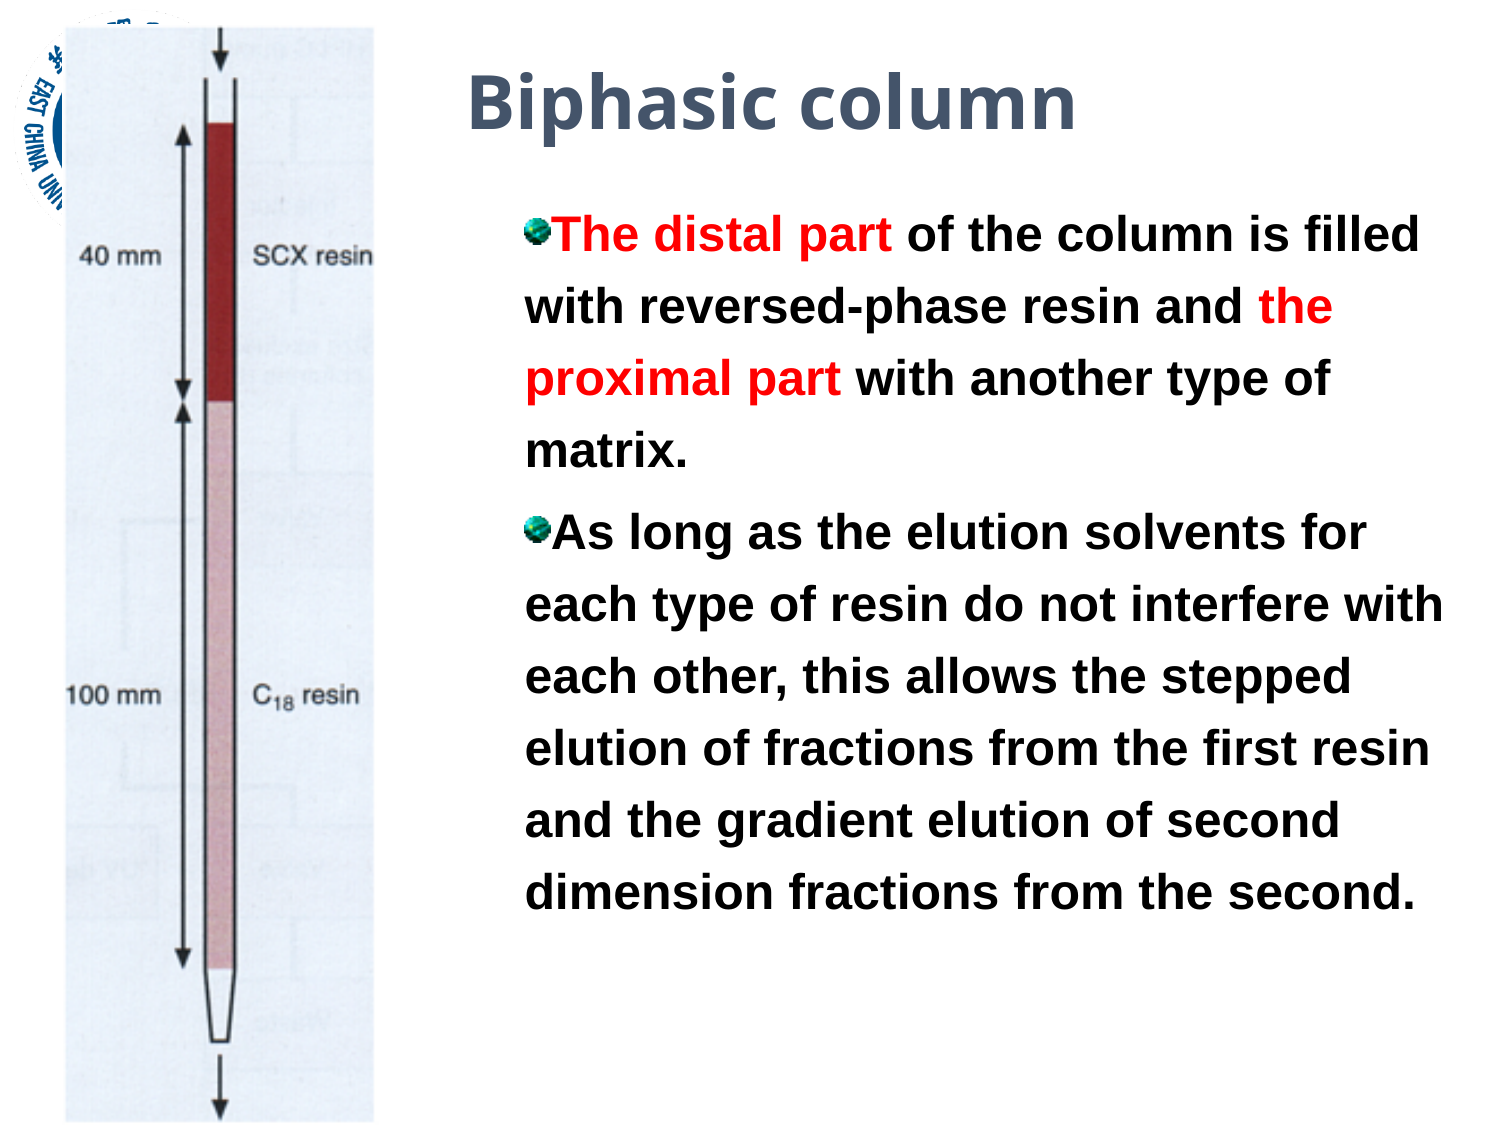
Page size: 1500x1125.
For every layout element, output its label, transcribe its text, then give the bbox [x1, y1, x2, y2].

text_box The distal part of the column is filled with reversed-phase resin and the proximal part with another type of matrix. As long as the elution solvents for each type of resin do not interfere with each other, this allows the stepped elution of fractions from the first resin and the gradient elution of second dimension fractions from the second. [509, 182, 1475, 927]
picture [524, 218, 551, 245]
picture [13, 9, 379, 1125]
title Biphasic column [450, 24, 1425, 175]
picture [524, 516, 551, 543]
